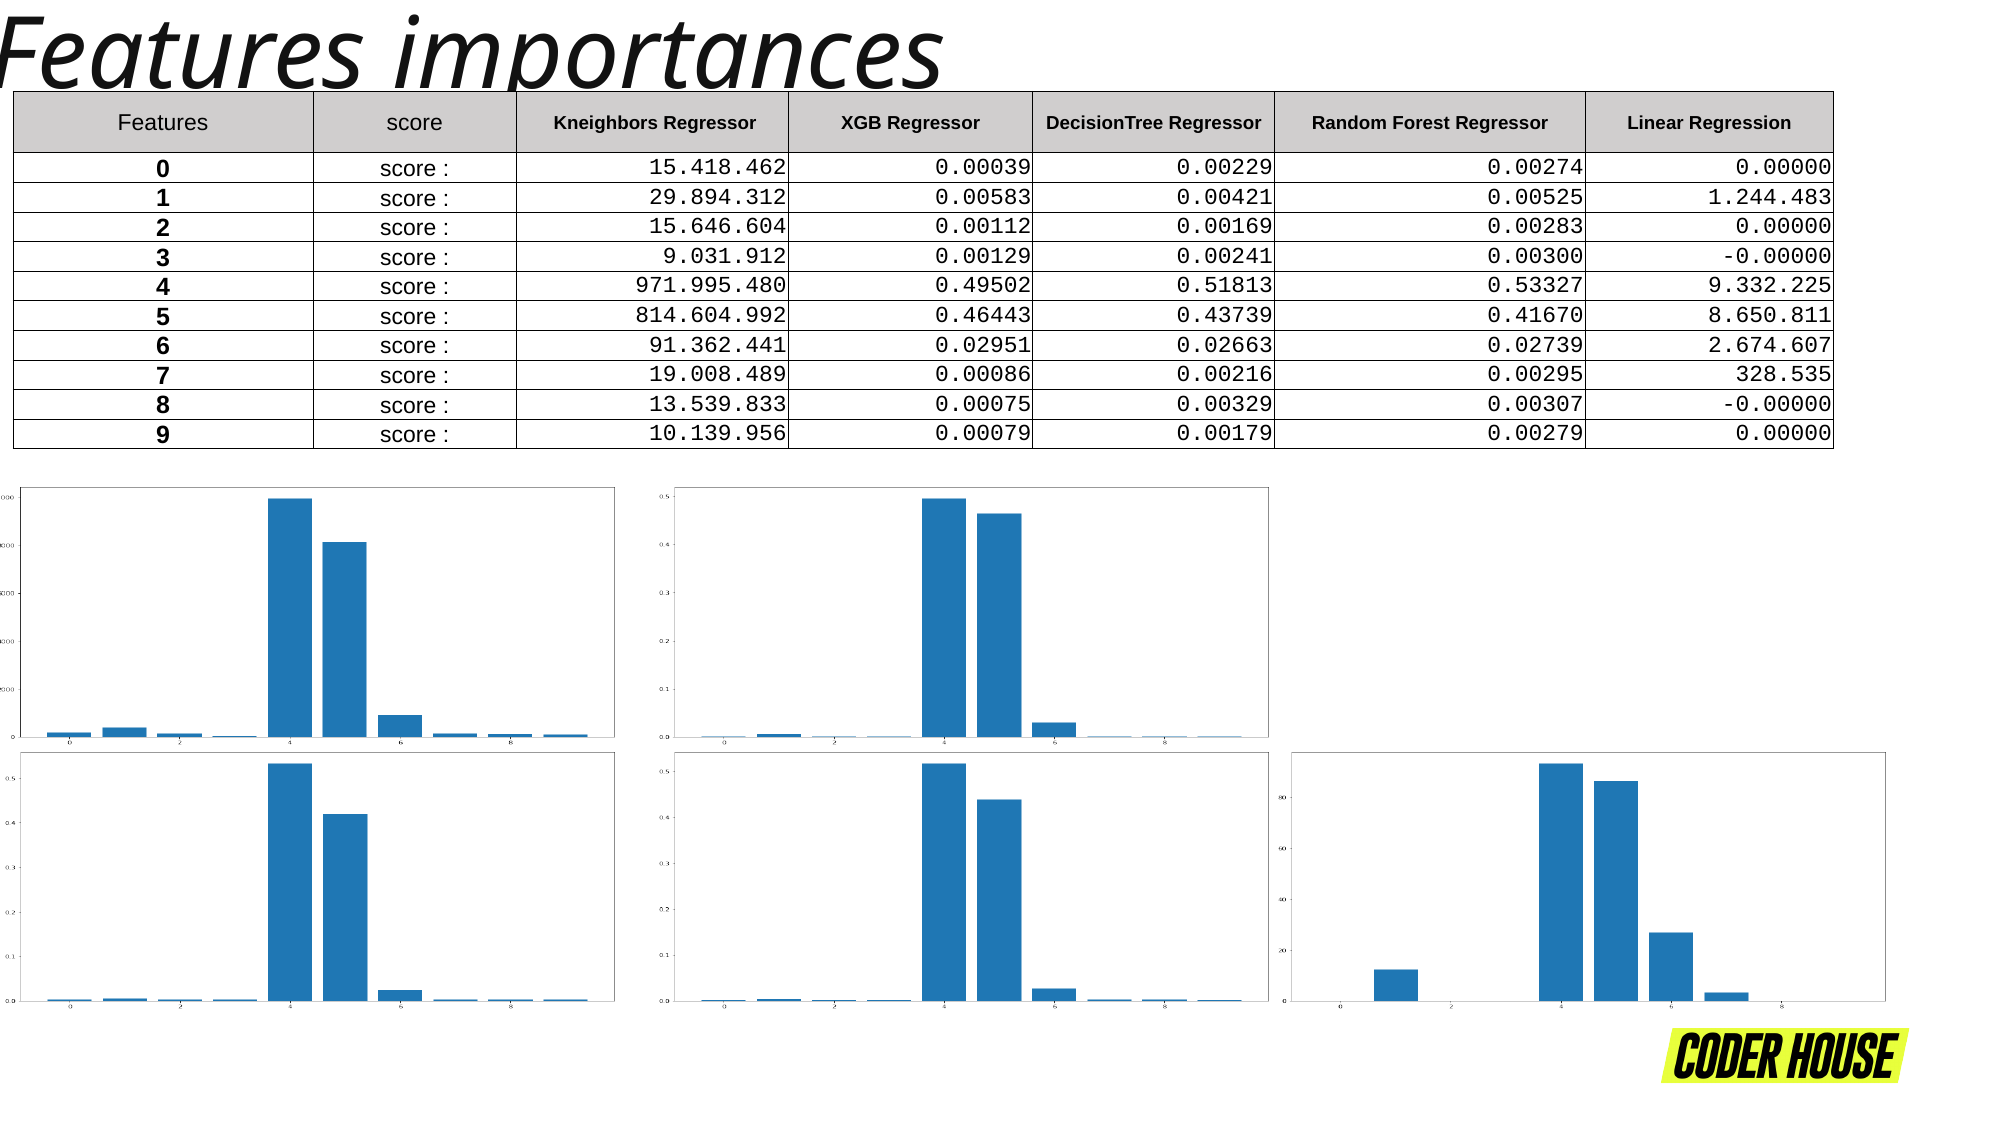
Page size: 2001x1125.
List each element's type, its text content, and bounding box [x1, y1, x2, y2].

table_cell 9.031.912 [517, 242, 788, 271]
table_cell 0 [14, 153, 313, 182]
picture [1655, 1019, 1915, 1092]
table_cell 0.49502 [789, 272, 1032, 300]
table_cell score : [314, 153, 516, 182]
table_cell score : [314, 272, 516, 300]
table_cell score : [314, 390, 516, 419]
table_cell 0.00279 [1275, 420, 1585, 448]
table_cell 0.02663 [1033, 331, 1274, 360]
table_cell 0.00329 [1033, 390, 1274, 419]
table_cell 10.139.956 [517, 420, 788, 448]
table_cell 0.00000 [1586, 153, 1833, 182]
table_cell 29.894.312 [517, 183, 788, 212]
table_cell 0.46443 [789, 301, 1032, 330]
table_cell 0.00229 [1033, 153, 1274, 182]
table_cell 0.00307 [1275, 390, 1585, 419]
table_cell 328.535 [1586, 361, 1833, 389]
table_cell 0.00583 [789, 183, 1032, 212]
table_cell 91.362.441 [517, 331, 788, 360]
table_cell 0.00079 [789, 420, 1032, 448]
table_cell 5 [14, 301, 313, 330]
table_cell 1 [14, 183, 313, 212]
table_cell 0.00000 [1586, 420, 1833, 448]
table_cell score : [314, 420, 516, 448]
table_cell 2 [14, 213, 313, 241]
table_header Random Forest Regressor [1275, 92, 1585, 152]
table_cell 0.00295 [1275, 361, 1585, 389]
table_cell 0.00216 [1033, 361, 1274, 389]
table_cell 0.00274 [1275, 153, 1585, 182]
table_cell 8.650.811 [1586, 301, 1833, 330]
table_cell 0.00241 [1033, 242, 1274, 271]
table_cell 0.51813 [1033, 272, 1274, 300]
table_cell 0.00421 [1033, 183, 1274, 212]
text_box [0, 483, 1890, 1013]
table_cell 0.00300 [1275, 242, 1585, 271]
table_cell 0.00179 [1033, 420, 1274, 448]
table_cell 1.244.483 [1586, 183, 1833, 212]
table_cell score : [314, 183, 516, 212]
table_cell 13.539.833 [517, 390, 788, 419]
table_cell score : [314, 213, 516, 241]
table_cell 0.00000 [1586, 213, 1833, 241]
table_cell score : [314, 361, 516, 389]
table_cell 6 [14, 331, 313, 360]
table_cell -0.00000 [1586, 242, 1833, 271]
table_cell 0.00169 [1033, 213, 1274, 241]
table_cell 3 [14, 242, 313, 271]
table_cell 971.995.480 [517, 272, 788, 300]
table_cell 4 [14, 272, 313, 300]
table_header XGB Regressor [789, 92, 1032, 152]
table_cell 814.604.992 [517, 301, 788, 330]
table_header score [314, 92, 516, 152]
table_cell 9.332.225 [1586, 272, 1833, 300]
table_cell 19.008.489 [517, 361, 788, 389]
table_cell 0.53327 [1275, 272, 1585, 300]
table_cell -0.00000 [1586, 390, 1833, 419]
text_box Features importances [0, 0, 1163, 157]
table_header Features [14, 92, 313, 152]
table_cell 0.41670 [1275, 301, 1585, 330]
table_cell 15.418.462 [517, 153, 788, 182]
table_header Linear Regression [1586, 92, 1833, 152]
table_cell 0.00086 [789, 361, 1032, 389]
table_cell 0.00129 [789, 242, 1032, 271]
table_cell 0.00075 [789, 390, 1032, 419]
table_cell 0.02739 [1275, 331, 1585, 360]
table_cell score : [314, 301, 516, 330]
table_cell score : [314, 242, 516, 271]
table_cell 8 [14, 390, 313, 419]
table_cell 0.02951 [789, 331, 1032, 360]
table_cell 0.00112 [789, 213, 1032, 241]
table_cell score : [314, 331, 516, 360]
table_cell 9 [14, 420, 313, 448]
table_header DecisionTree Regressor [1033, 92, 1274, 152]
table_cell 2.674.607 [1586, 331, 1833, 360]
table_cell 0.43739 [1033, 301, 1274, 330]
table_cell 7 [14, 361, 313, 389]
table_cell 15.646.604 [517, 213, 788, 241]
table_header Kneighbors Regressor [517, 92, 788, 152]
table_cell 0.00525 [1275, 183, 1585, 212]
table_cell 0.00039 [789, 153, 1032, 182]
table_cell 0.00283 [1275, 213, 1585, 241]
